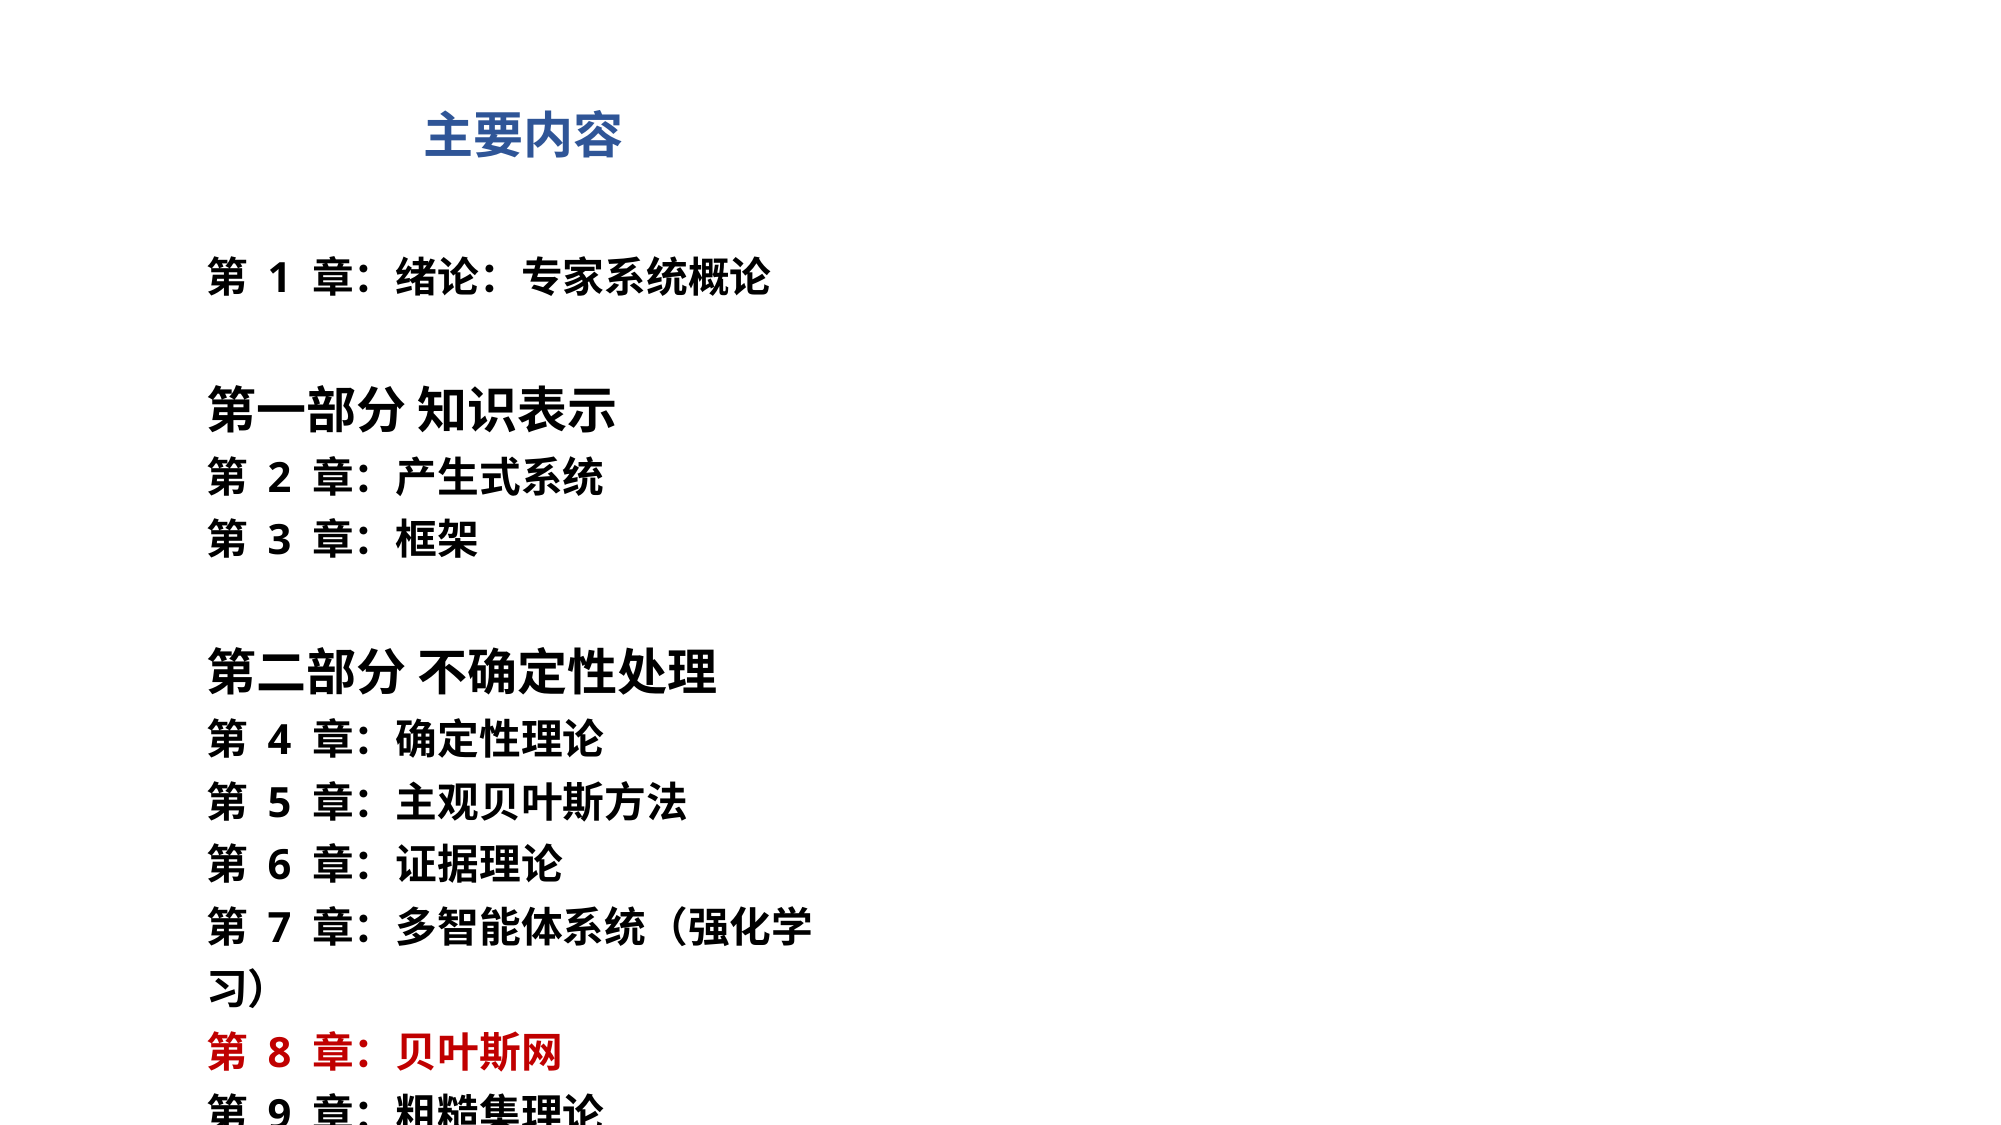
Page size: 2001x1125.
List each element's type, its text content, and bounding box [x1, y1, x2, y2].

text_box 主要内容 第 1 章：绪论：专家系统概论 第一部分 知识表示 第 2 章：产生式系统 第 3 章：框架 第二部分 不确定性处理 第 4 章：确定性理论 第 5 章：主观贝叶斯方法 第 6 章：证据理论 第 7 章：多智能体系统（强化学习） 第 8 章：贝叶斯网 第 9 章：粗糙集理论 [191, 80, 867, 1125]
